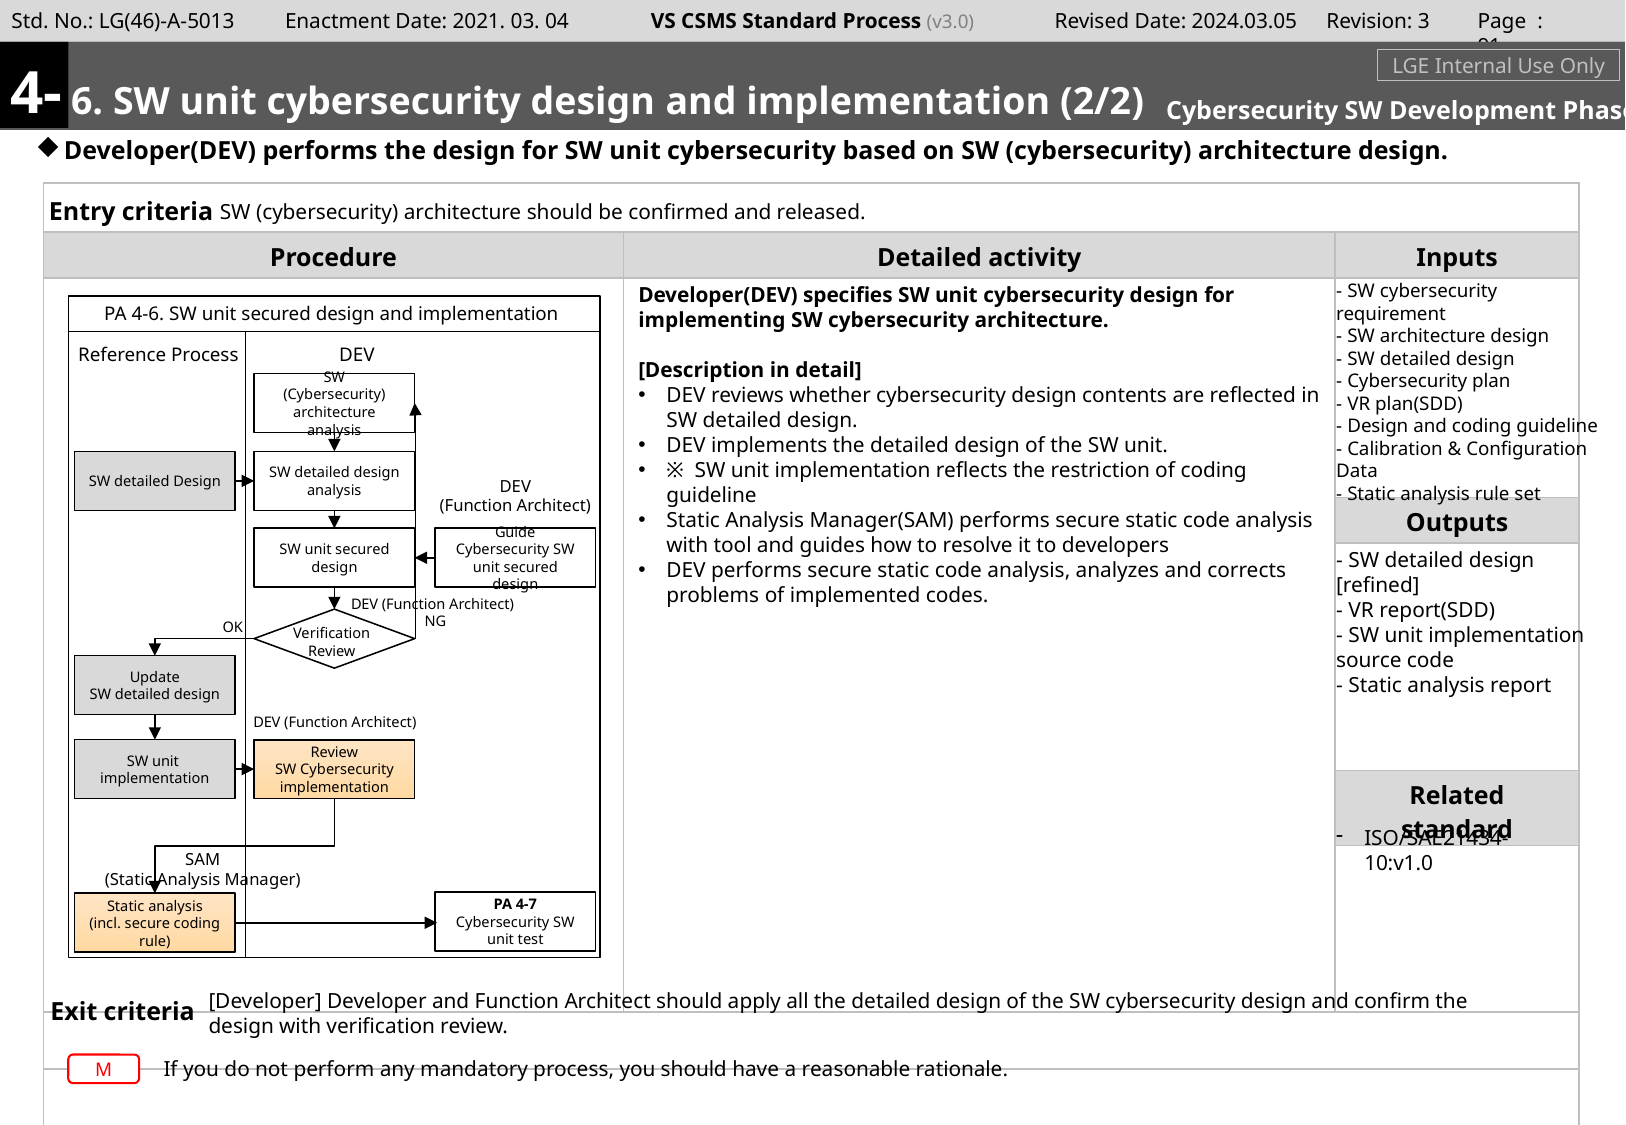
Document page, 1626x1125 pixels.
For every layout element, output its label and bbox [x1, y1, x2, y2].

text_box [148, 1048, 1618, 1089]
text_box [205, 191, 881, 232]
text_box [63, 293, 606, 960]
slide_number [1474, 7, 1581, 33]
text_box [623, 271, 1625, 908]
text_box [193, 980, 1545, 1045]
text_box [66, 1052, 142, 1086]
text_box [0, 40, 1625, 173]
